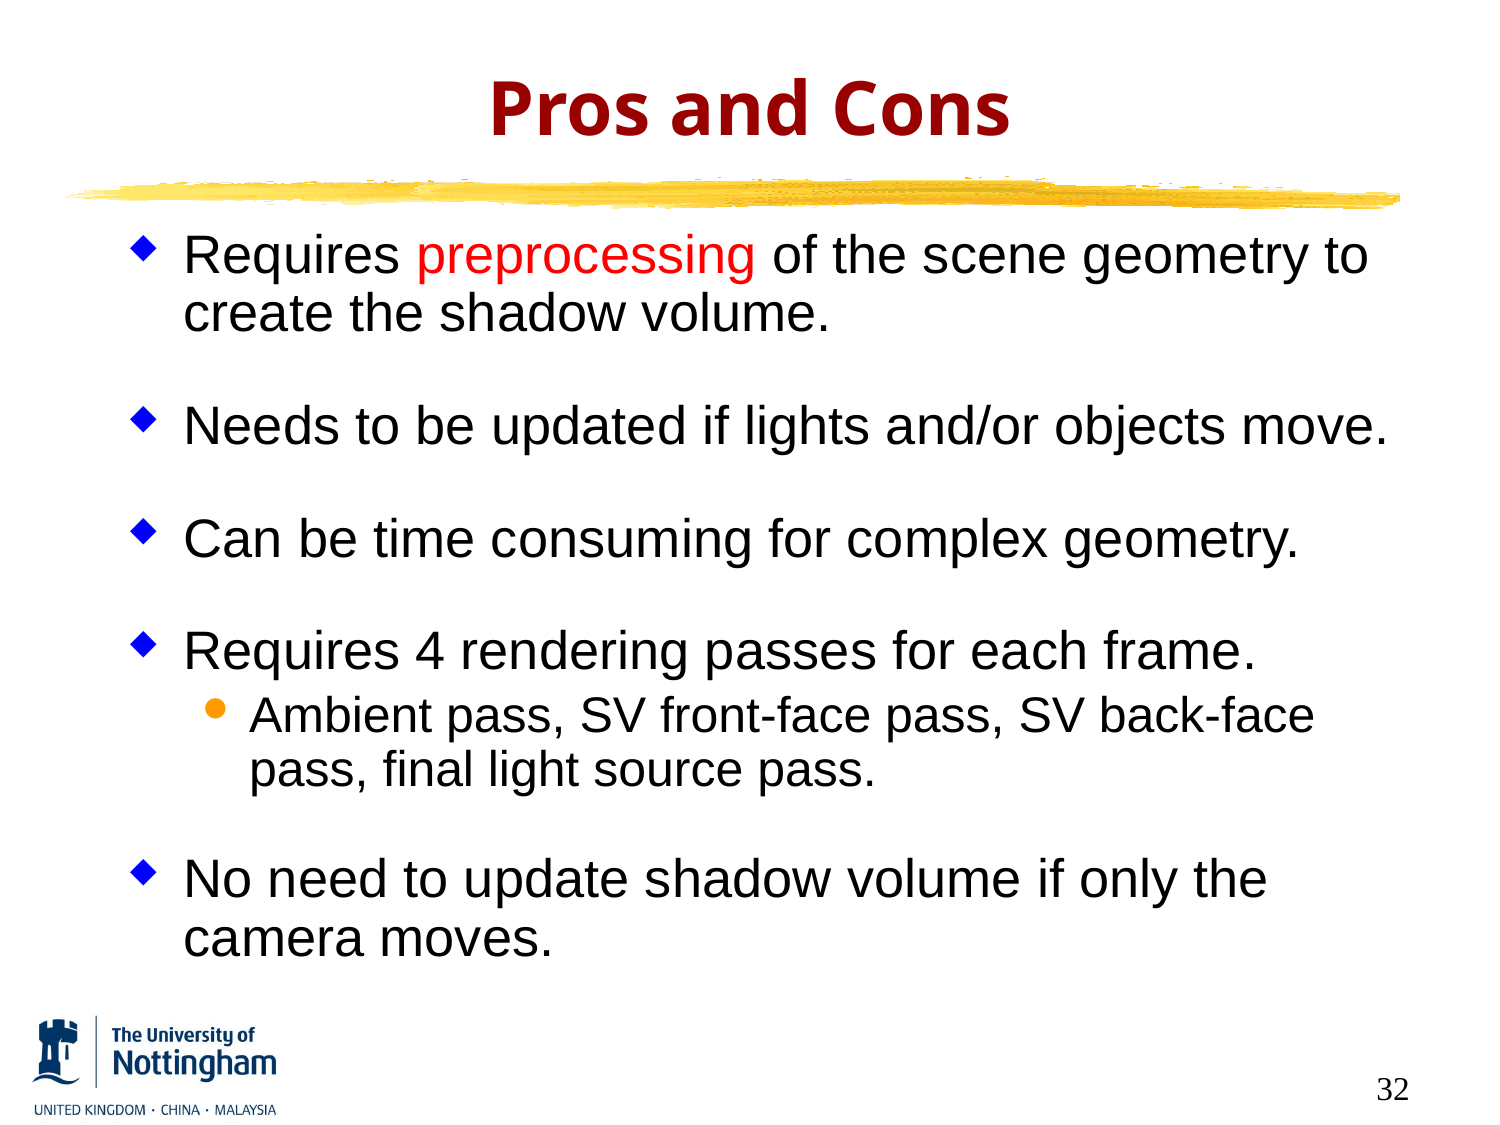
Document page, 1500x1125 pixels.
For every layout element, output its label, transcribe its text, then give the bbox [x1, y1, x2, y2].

slide_number 31 [1074, 1056, 1426, 1117]
list Requires preprocessing of the scene geometry to create the shadow volume. Needs to be updated if lights and/or objects move. Can be time consuming for complex geometry. Requires 4 rendering passes for each frame. Ambient pass, SV front-face pass, SV back-face pass, final light source pass. No need to update shadow volume if only the camera moves. [111, 218, 1430, 1009]
title Pros and Cons [112, 37, 1388, 173]
picture [64, 172, 1400, 216]
picture [23, 1011, 293, 1125]
